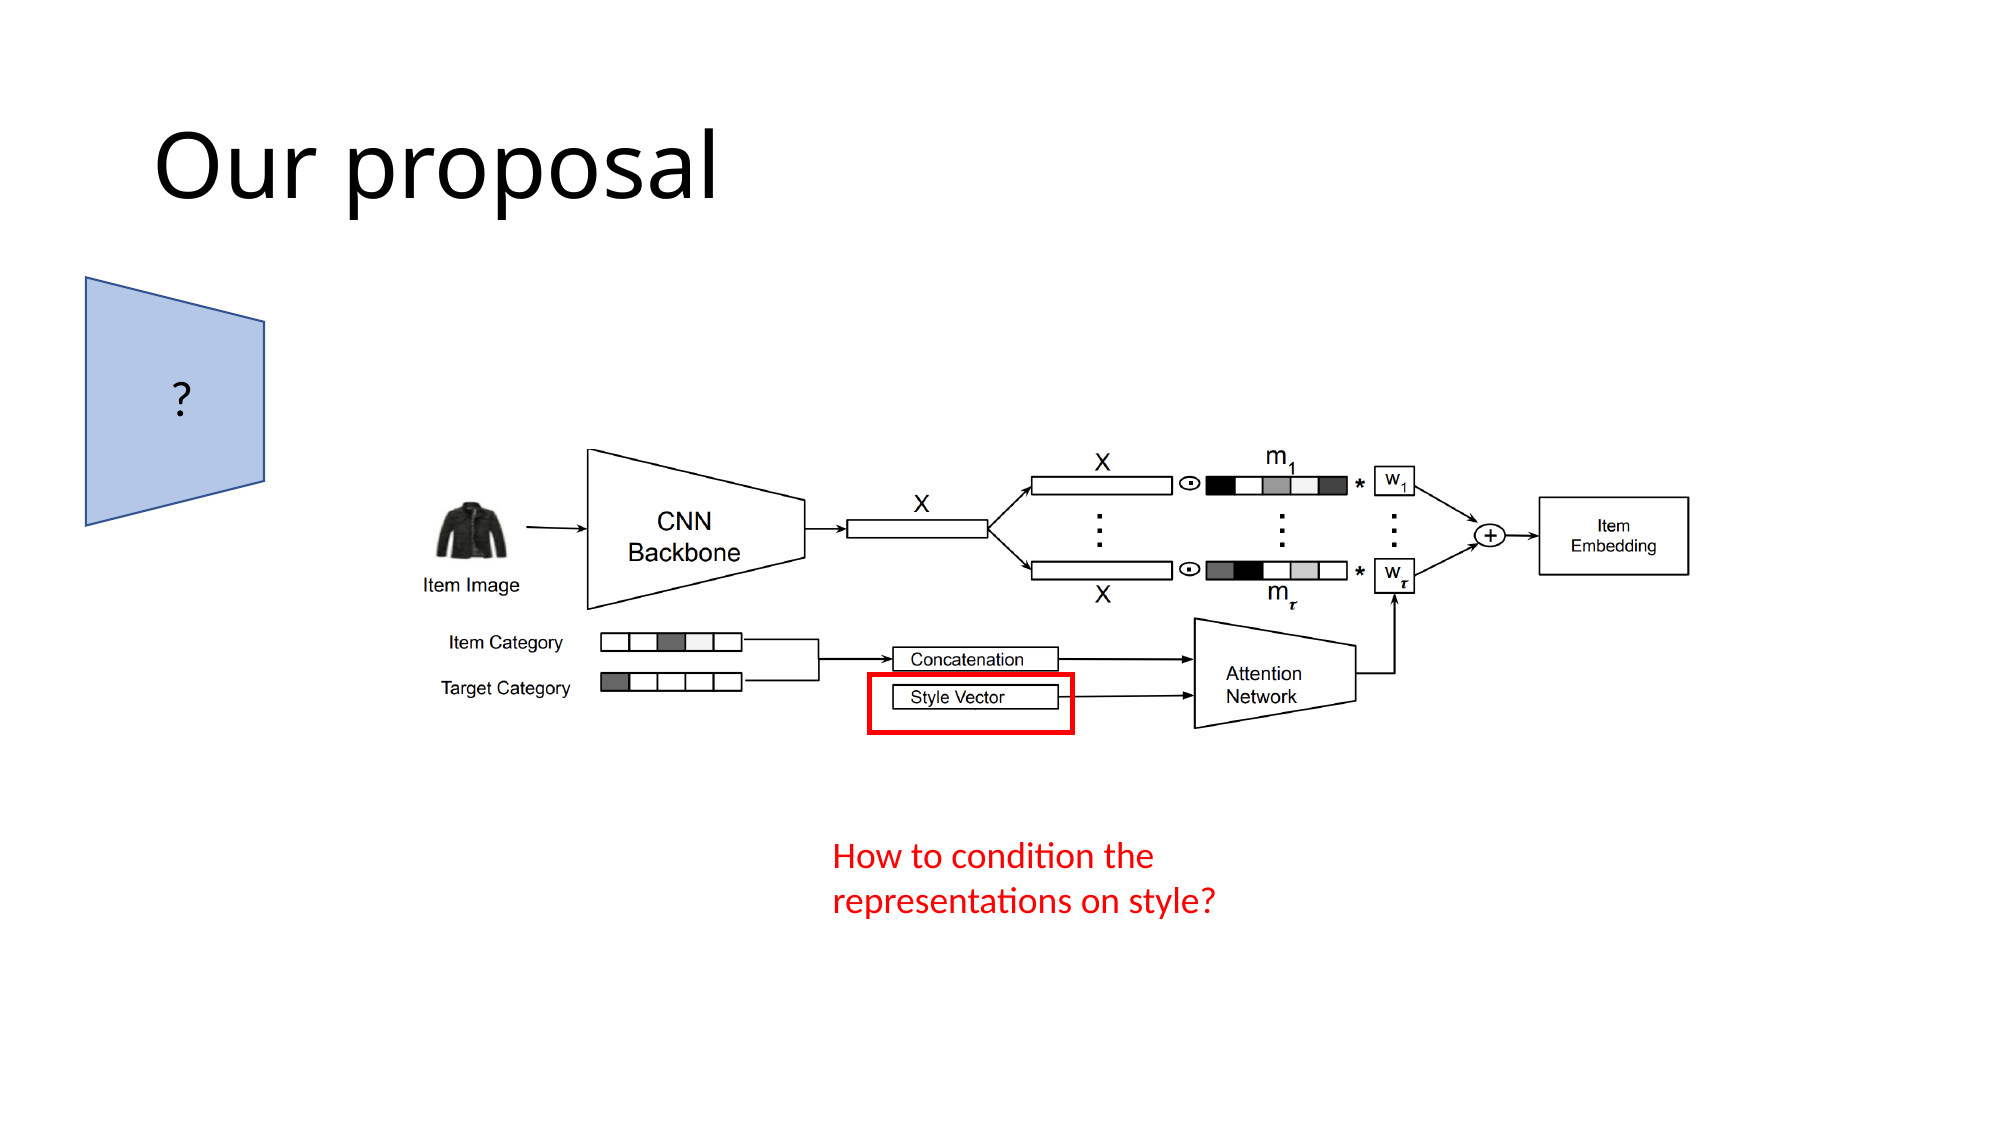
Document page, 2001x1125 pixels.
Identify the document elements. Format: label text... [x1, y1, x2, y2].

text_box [85, 277, 264, 526]
title Our proposal [137, 59, 1863, 278]
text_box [397, 448, 1700, 769]
text_box How to condition the representations on style? [817, 823, 1280, 928]
